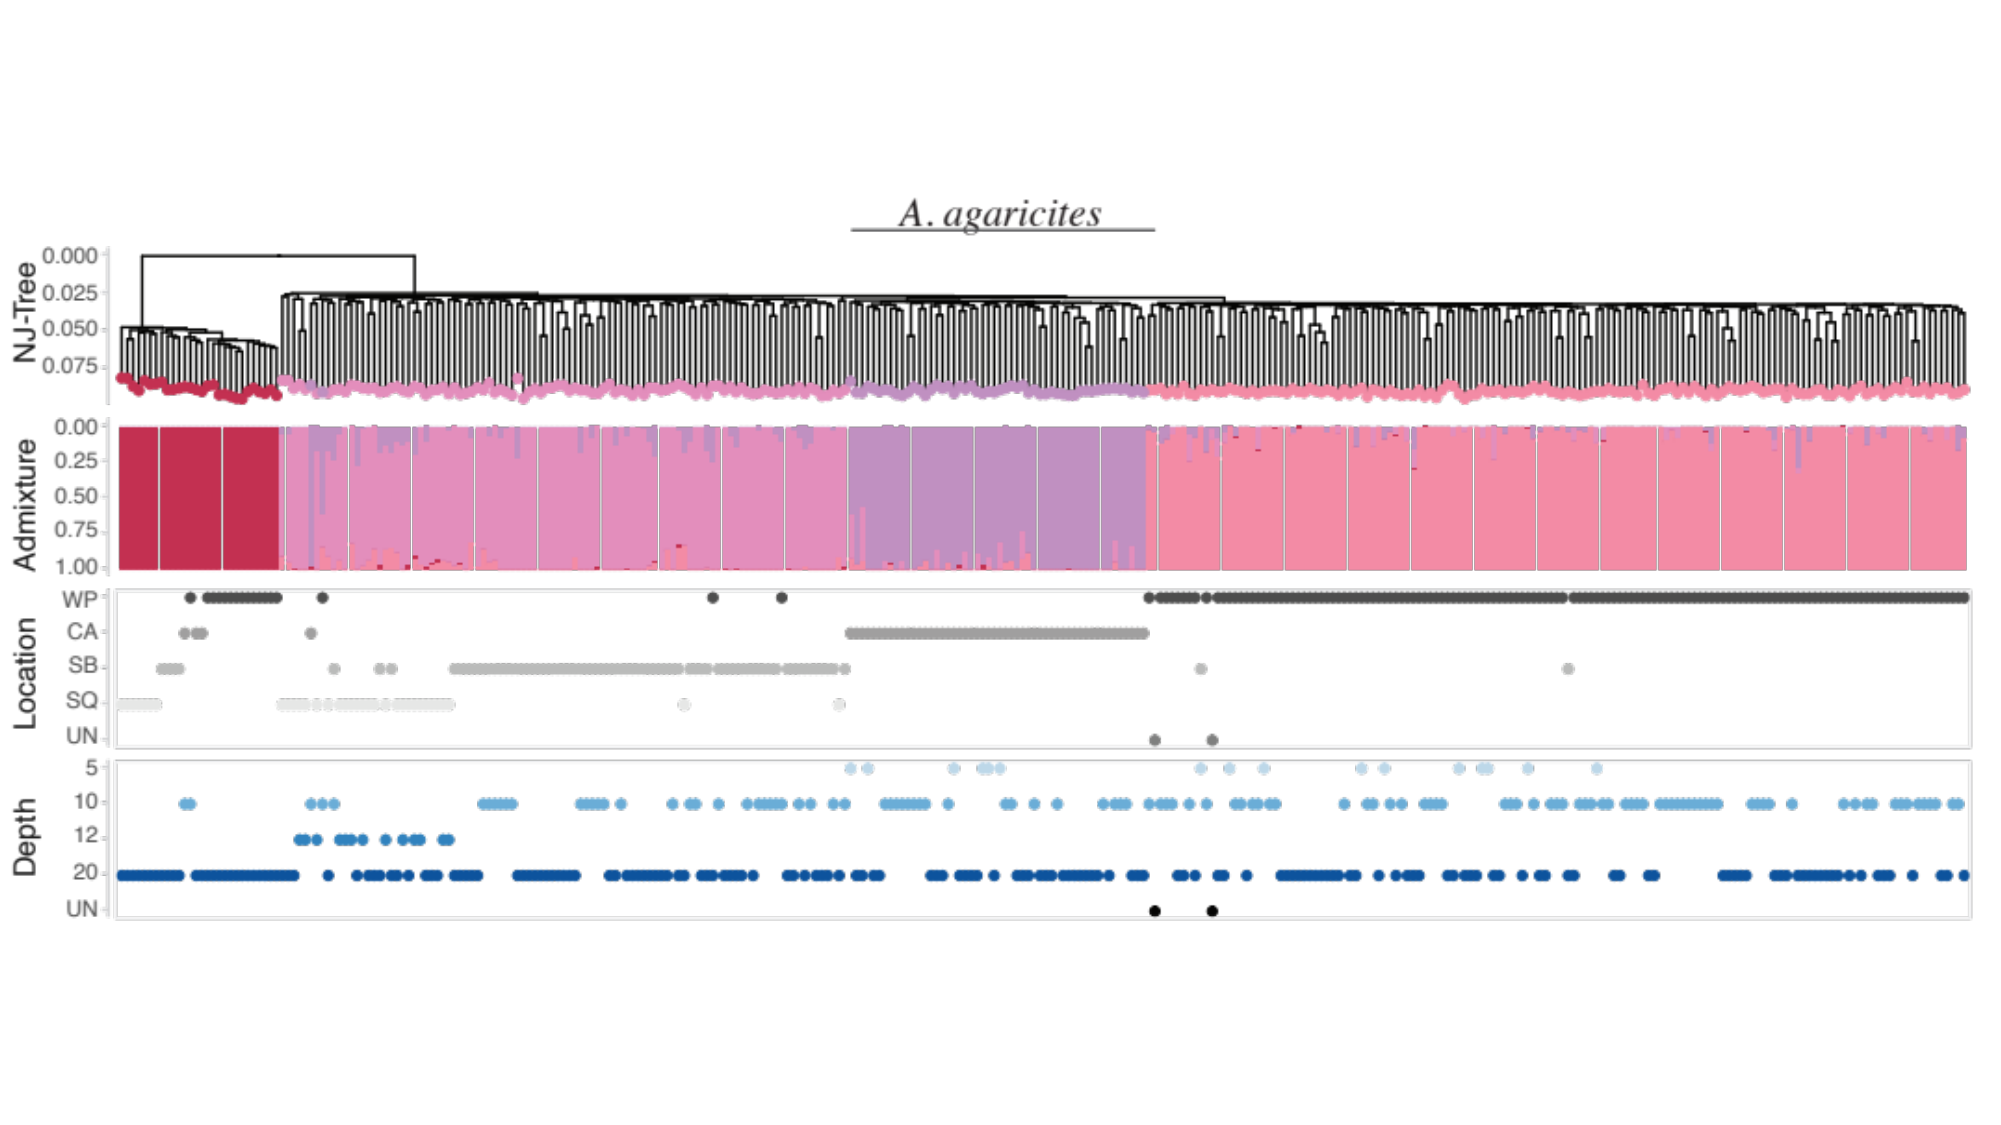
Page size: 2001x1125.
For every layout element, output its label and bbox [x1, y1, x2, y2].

picture [0, 178, 2000, 953]
